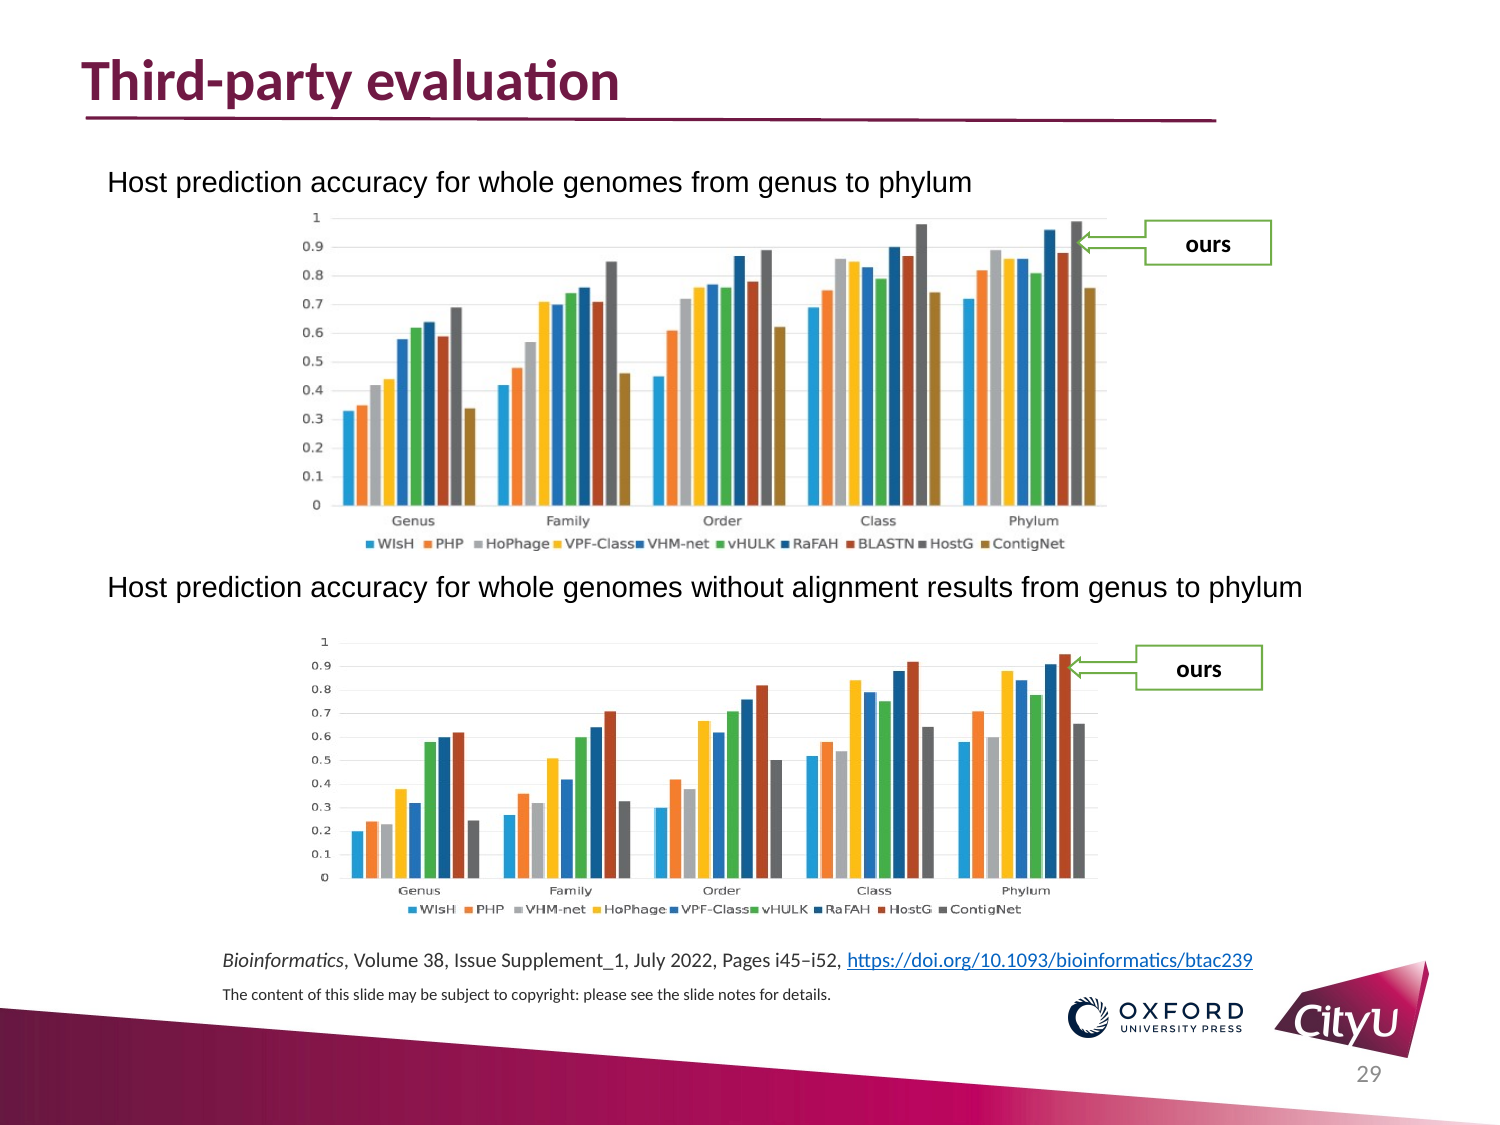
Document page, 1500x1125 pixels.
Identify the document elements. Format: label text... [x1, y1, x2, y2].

text_box ours [1107, 219, 1273, 266]
slide_number 29 [1059, 1042, 1397, 1103]
text_box Third-party evaluation [66, 35, 843, 120]
title Host prediction accuracy for whole genomes without alignment results from genus to phylum [107, 568, 1500, 670]
picture [0, 0, 1500, 1125]
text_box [85, 117, 1217, 121]
text_box Host prediction accuracy for whole genomes from genus to phylum [107, 162, 1303, 264]
text_box ours [1098, 644, 1264, 691]
text_box Bioinformatics, Volume 38, Issue Supplement_1, July 2022, Pages i45–i52, https://doi.org/10.1093/bioinformatics/btac239 The content of this slide may be subject to copyright: please see the slide notes for details. [193, 904, 1453, 1047]
